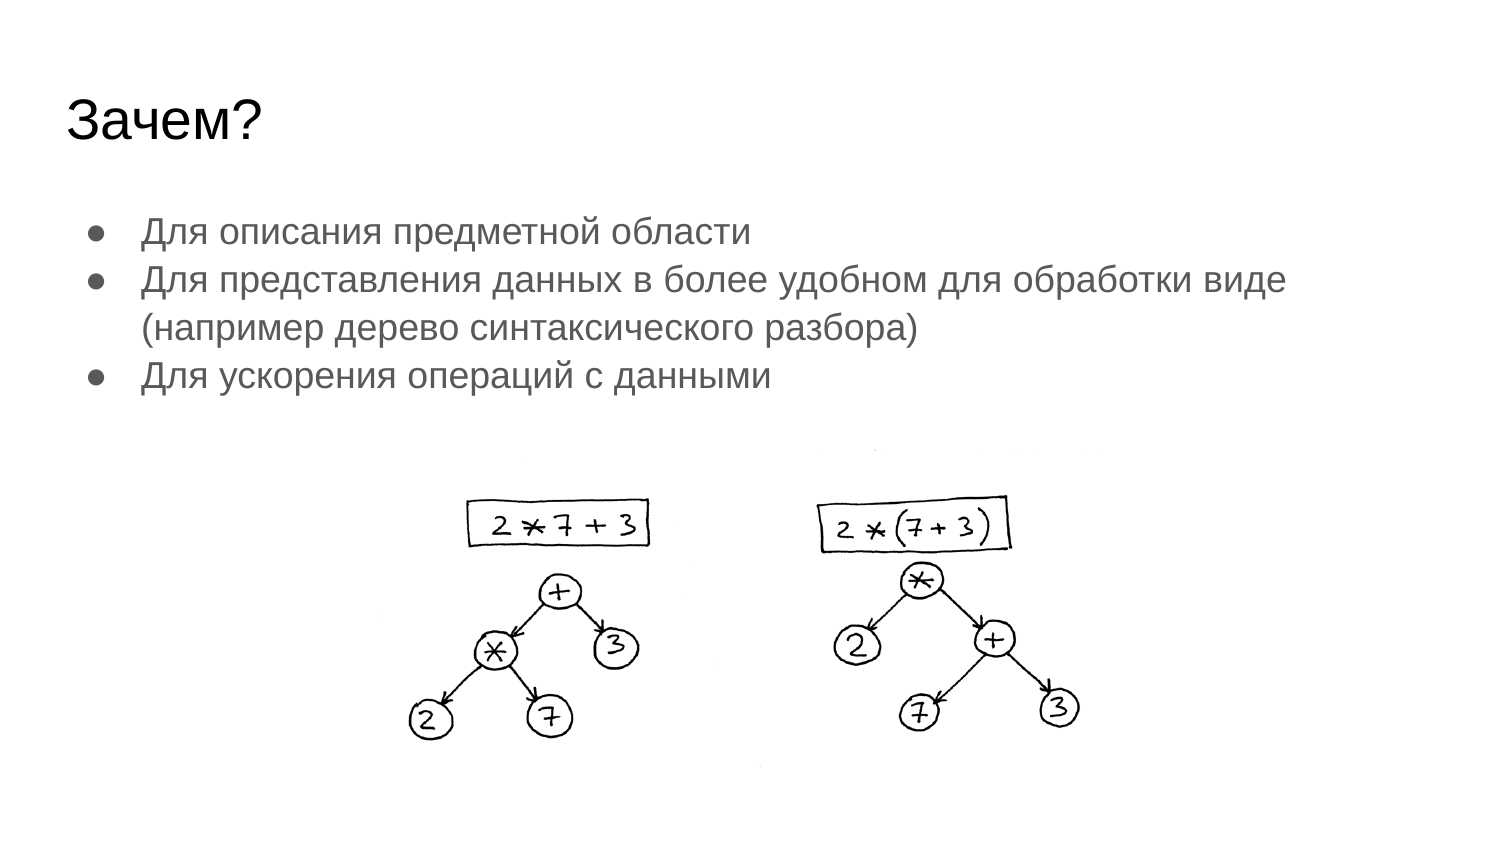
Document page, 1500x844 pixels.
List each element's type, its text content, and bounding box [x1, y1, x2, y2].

picture [373, 448, 1105, 792]
list Для описания предметной области Для представления данных в более удобном для обработки виде (например дерево синтаксического разбора) Для ускорения операций с данными [51, 189, 1449, 452]
title Зачем? [51, 72, 1449, 167]
